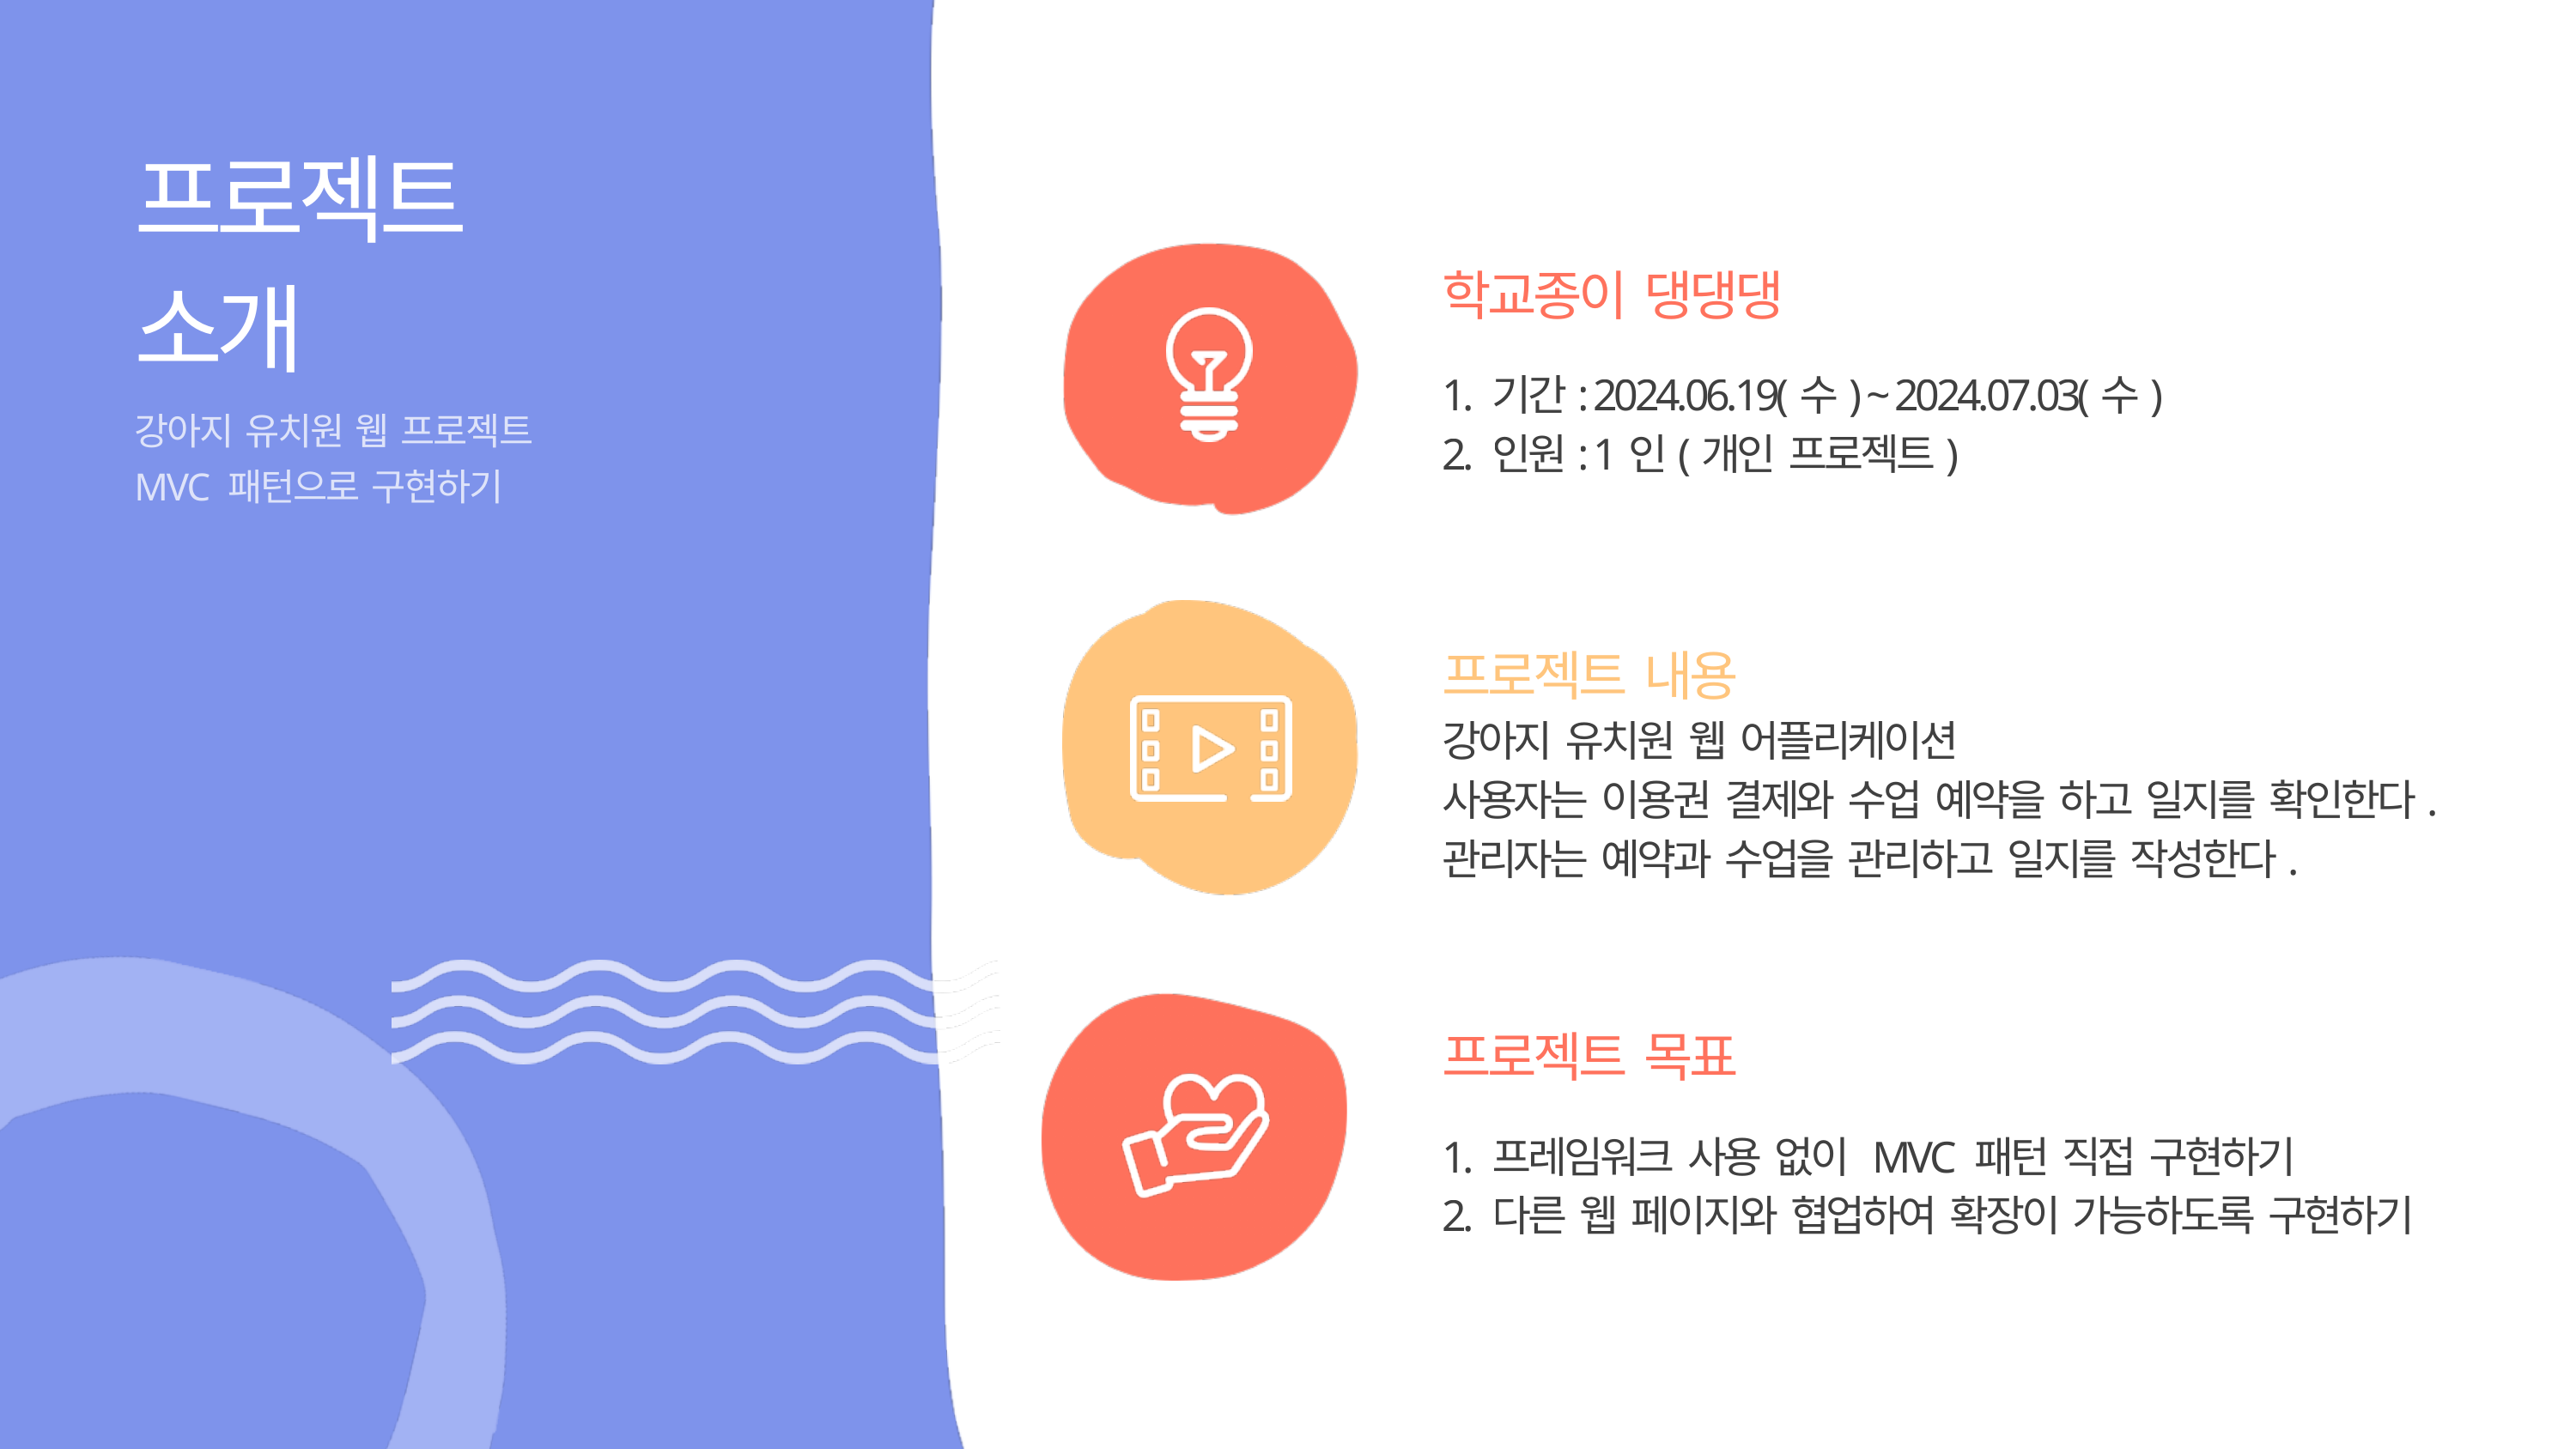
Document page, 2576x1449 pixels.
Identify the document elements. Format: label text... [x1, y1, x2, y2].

text_box 강아지 유치원 웹 프로젝트 MVC 패턴으로 구현하기 [134, 398, 855, 506]
text_box 프로젝트 소개 [134, 123, 834, 386]
picture [0, 0, 2576, 1449]
